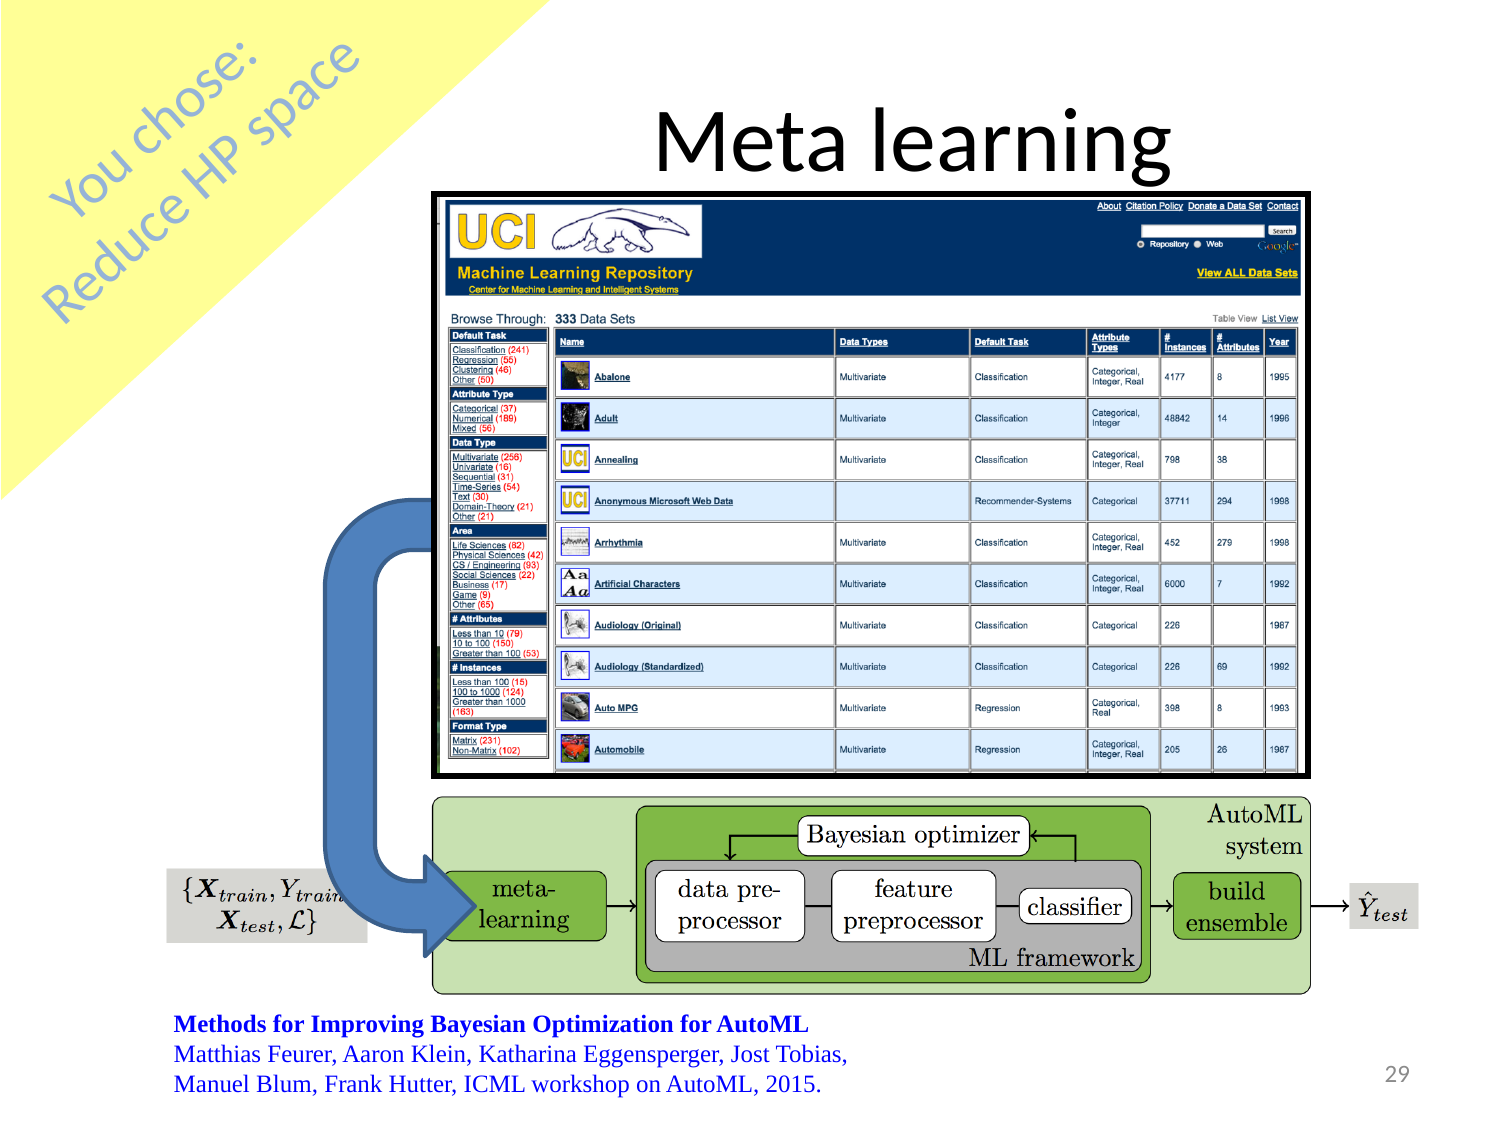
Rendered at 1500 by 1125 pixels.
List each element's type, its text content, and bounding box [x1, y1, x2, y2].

slide_number 29 [1074, 1042, 1425, 1103]
text_box Methods for Improving Bayesian Optimization for AutoML Matthias Feurer, Aaron Klein, Katharina Eggensperger, Jost Tobias, Manuel Blum, Frank Hutter, ICML workshop on AutoML, 2015. [158, 1021, 870, 1105]
text_box [0, 0, 552, 502]
title Meta learning [401, 45, 1425, 225]
picture [149, 196, 1432, 1012]
text_box You chose: Reduce HP space [0, 0, 400, 363]
text_box [322, 497, 431, 765]
